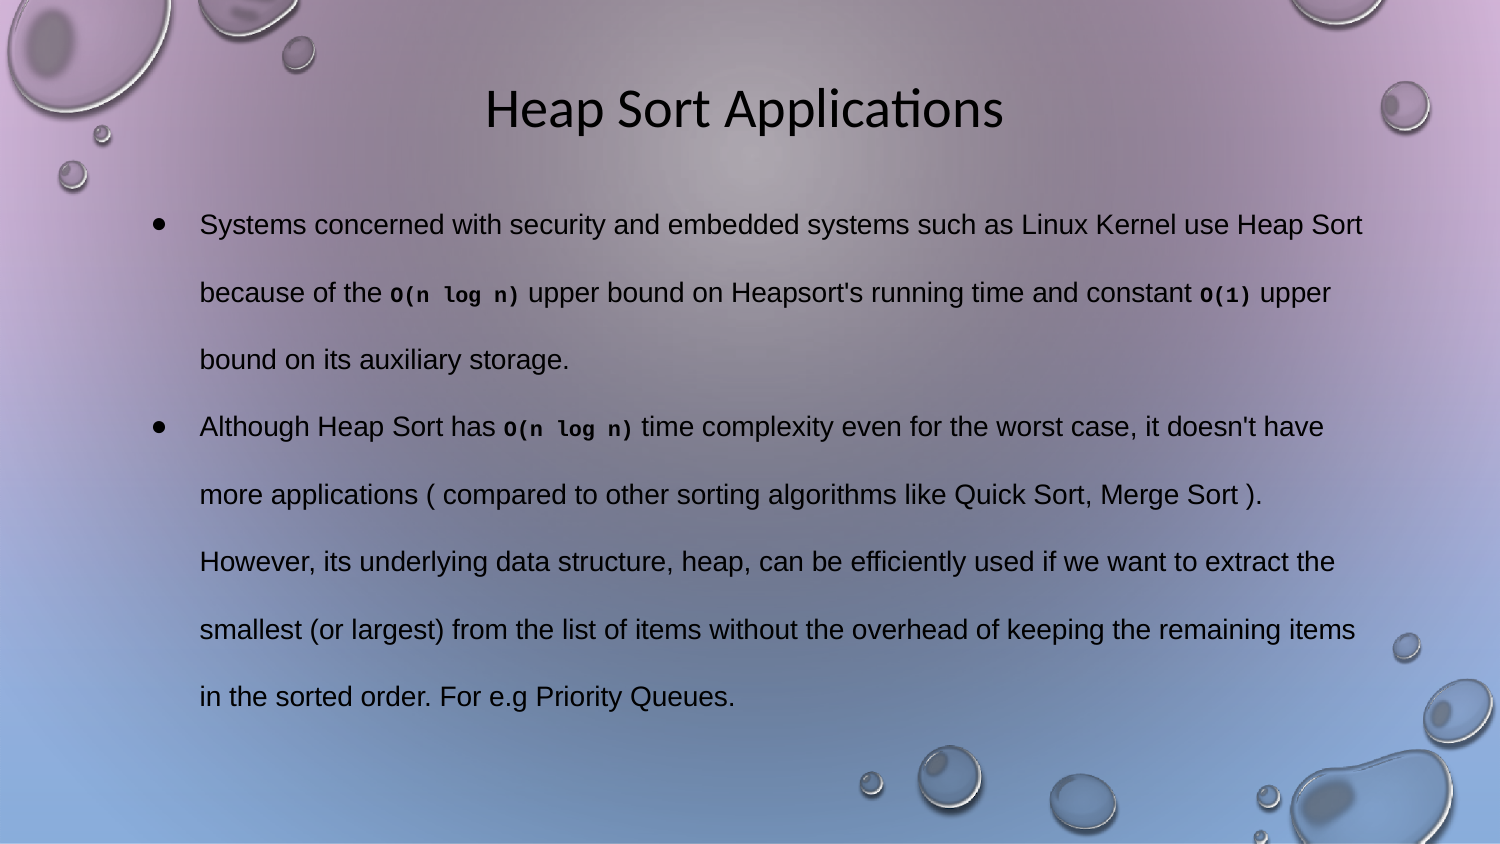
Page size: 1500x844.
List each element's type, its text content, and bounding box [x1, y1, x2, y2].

list Systems concerned with security and embedded systems such as Linux Kernel use Heap Sort because of the O(n log n) upper bound on Heapsort's running time and constant O(1) upper bound on its auxiliary storage. Although Heap Sort has O(n log n) time complexity even for the worst case, it doesn't have more applications ( compared to other sorting algorithms like Quick Sort, Merge Sort ). However, its underlying data structure, heap, can be efficiently used if we want to extract the smallest (or largest) from the list of items without the overhead of keeping the remaining items in the sorted order. For e.g Priority Queues. [124, 172, 1366, 795]
picture [0, 0, 1500, 844]
title Heap Sort Applications [386, 70, 1104, 142]
